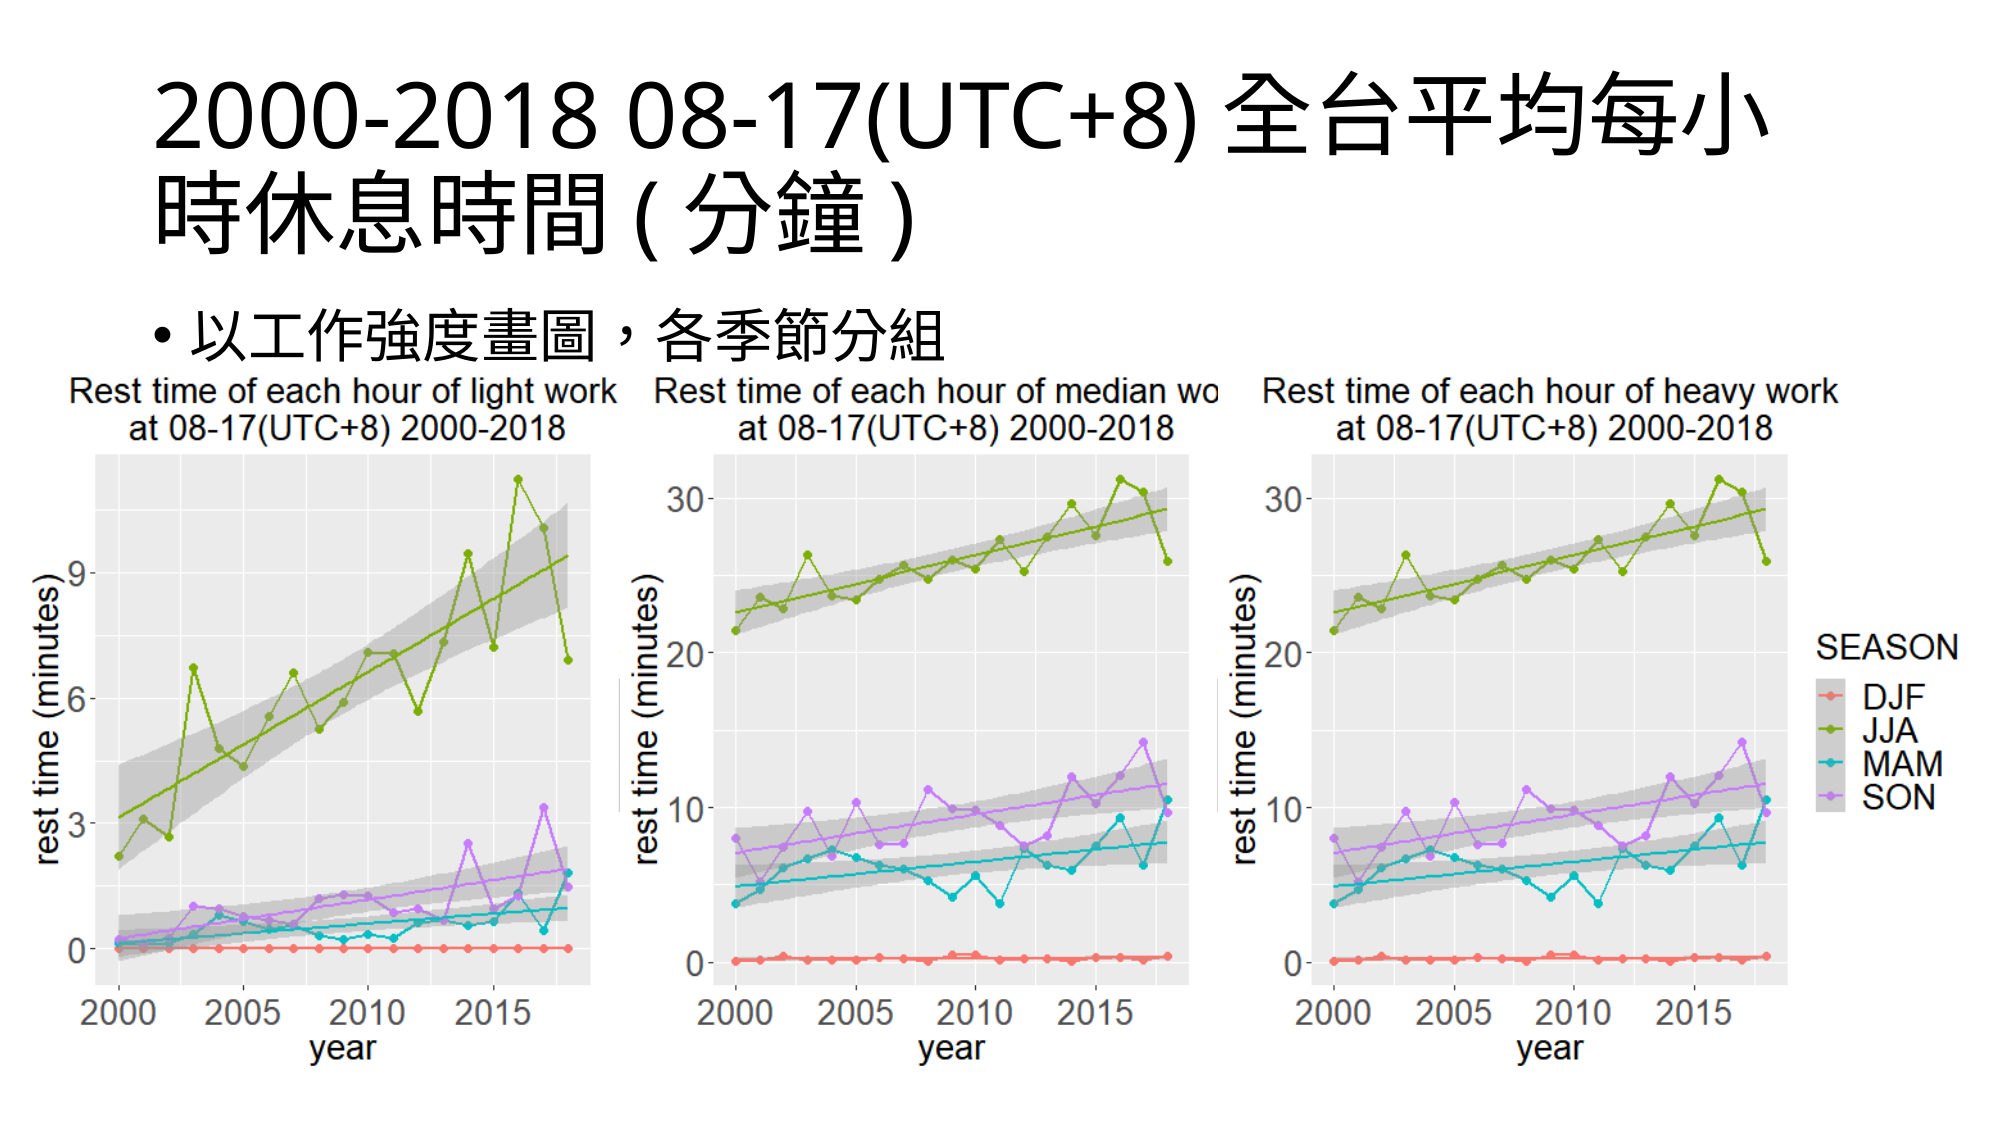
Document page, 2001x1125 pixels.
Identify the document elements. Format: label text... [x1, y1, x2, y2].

picture [21, 366, 1979, 1075]
list 以工作強度畫圖，各季節分組 [137, 299, 1863, 366]
title 2000-2018 08-17(UTC+8)全台平均每小時休息時間(分鐘) [137, 59, 1863, 278]
